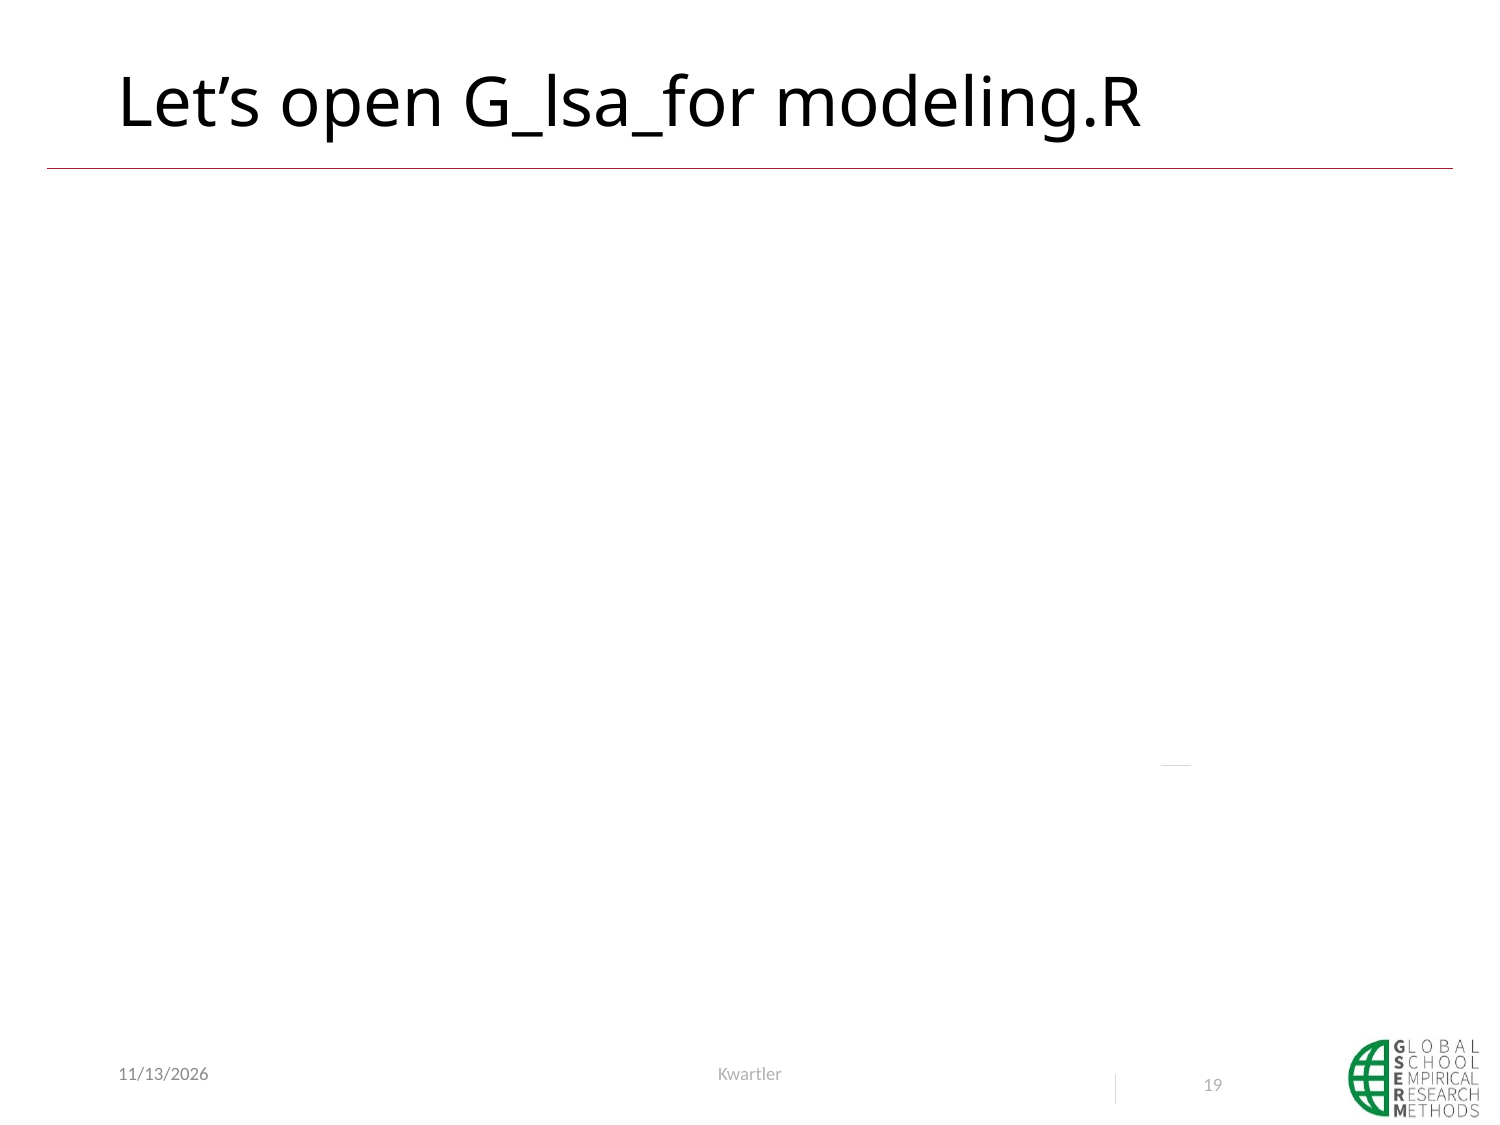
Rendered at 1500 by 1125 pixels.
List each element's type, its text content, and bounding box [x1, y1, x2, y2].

slide_number 19 [1188, 1042, 1330, 1103]
picture [1342, 1031, 1500, 1120]
footer Kwartler [496, 1042, 1004, 1103]
title Let’s open G_lsa_for modeling.R [103, 59, 1397, 157]
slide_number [103, 1042, 441, 1103]
